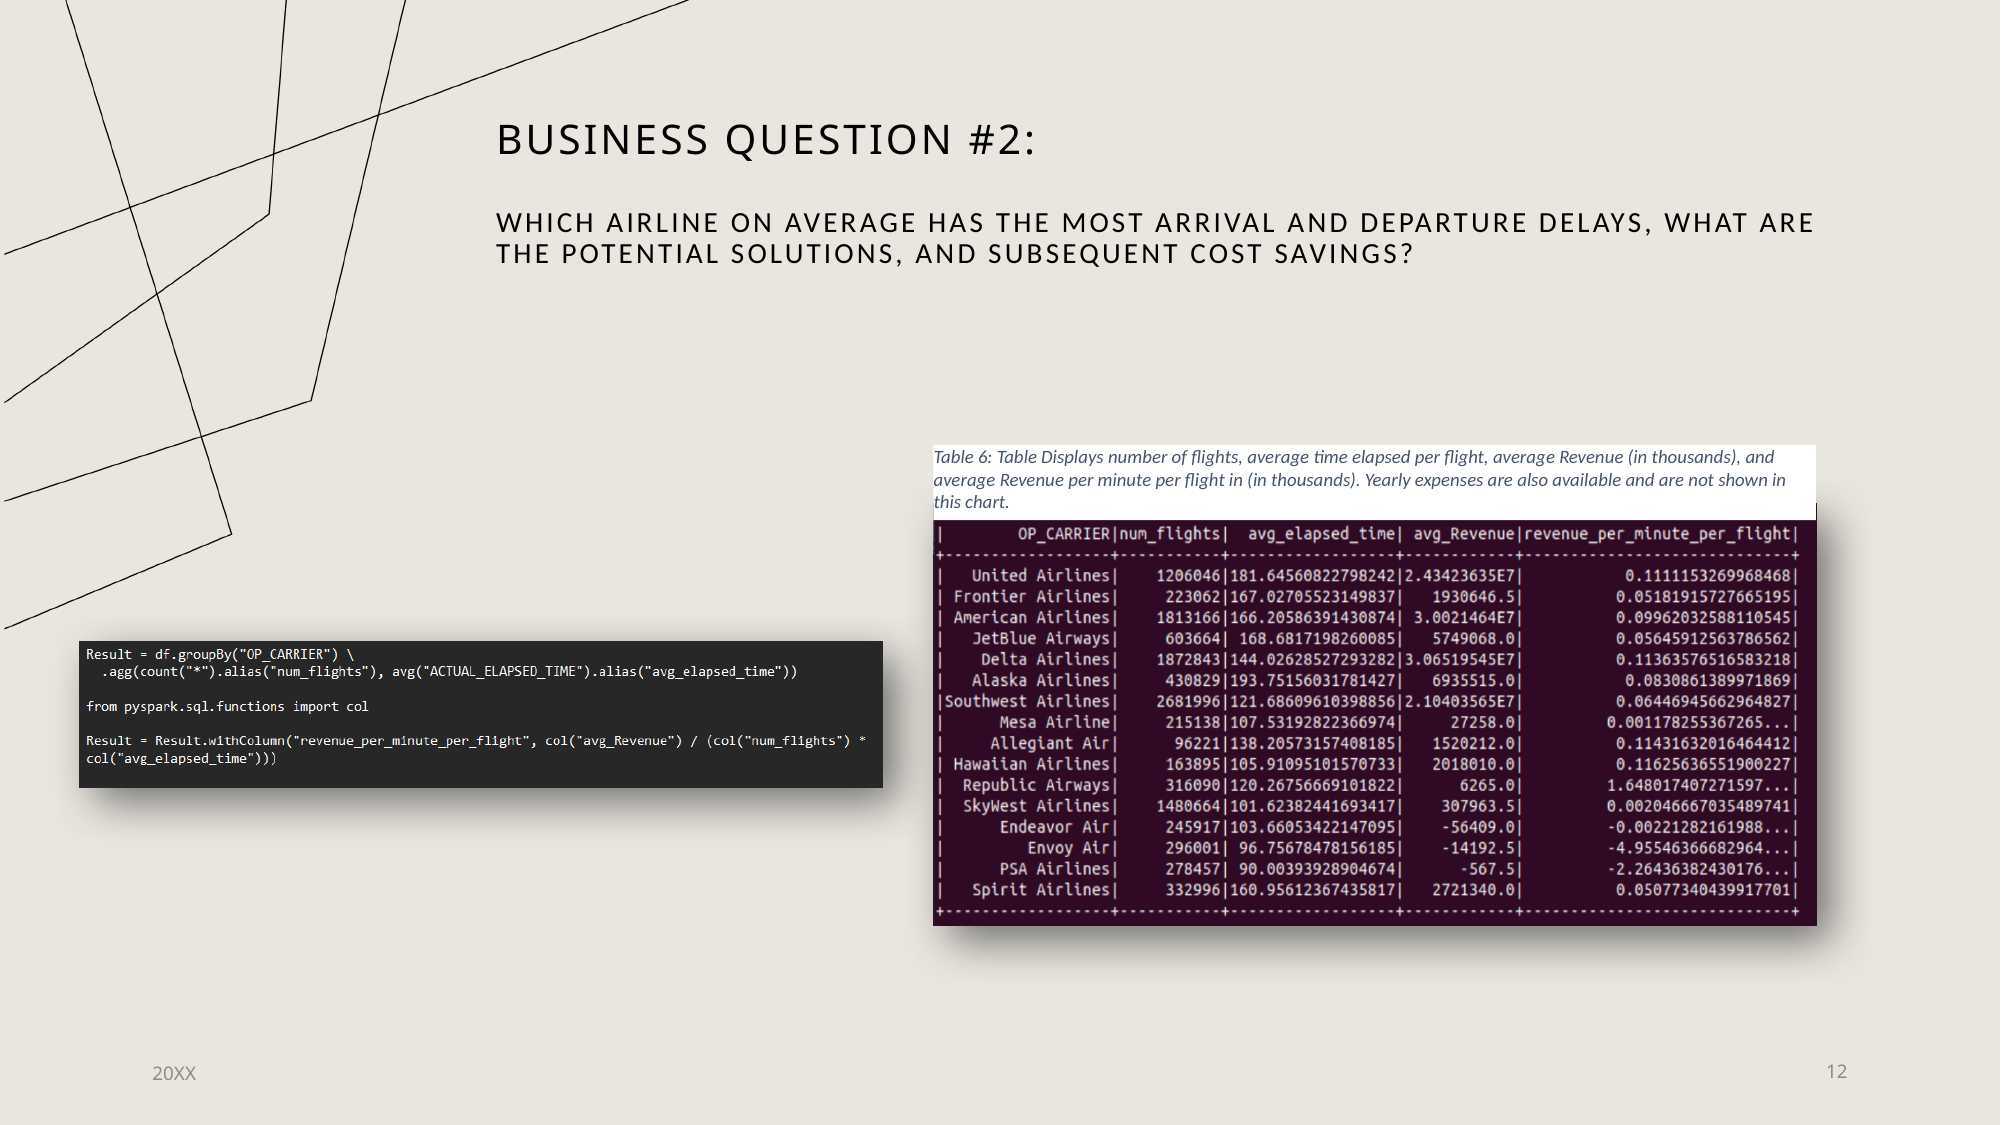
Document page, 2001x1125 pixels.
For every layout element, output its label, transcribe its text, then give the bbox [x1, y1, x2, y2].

picture [4, 0, 883, 788]
slide_number 20XX [137, 1042, 588, 1103]
title Business question #2: Which Airline on average has the most arrival and departure delays, what are the potential solutions, and subsequent cost savings? [481, 110, 1863, 328]
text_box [933, 445, 1816, 926]
slide_number 12 [1412, 1042, 1863, 1103]
